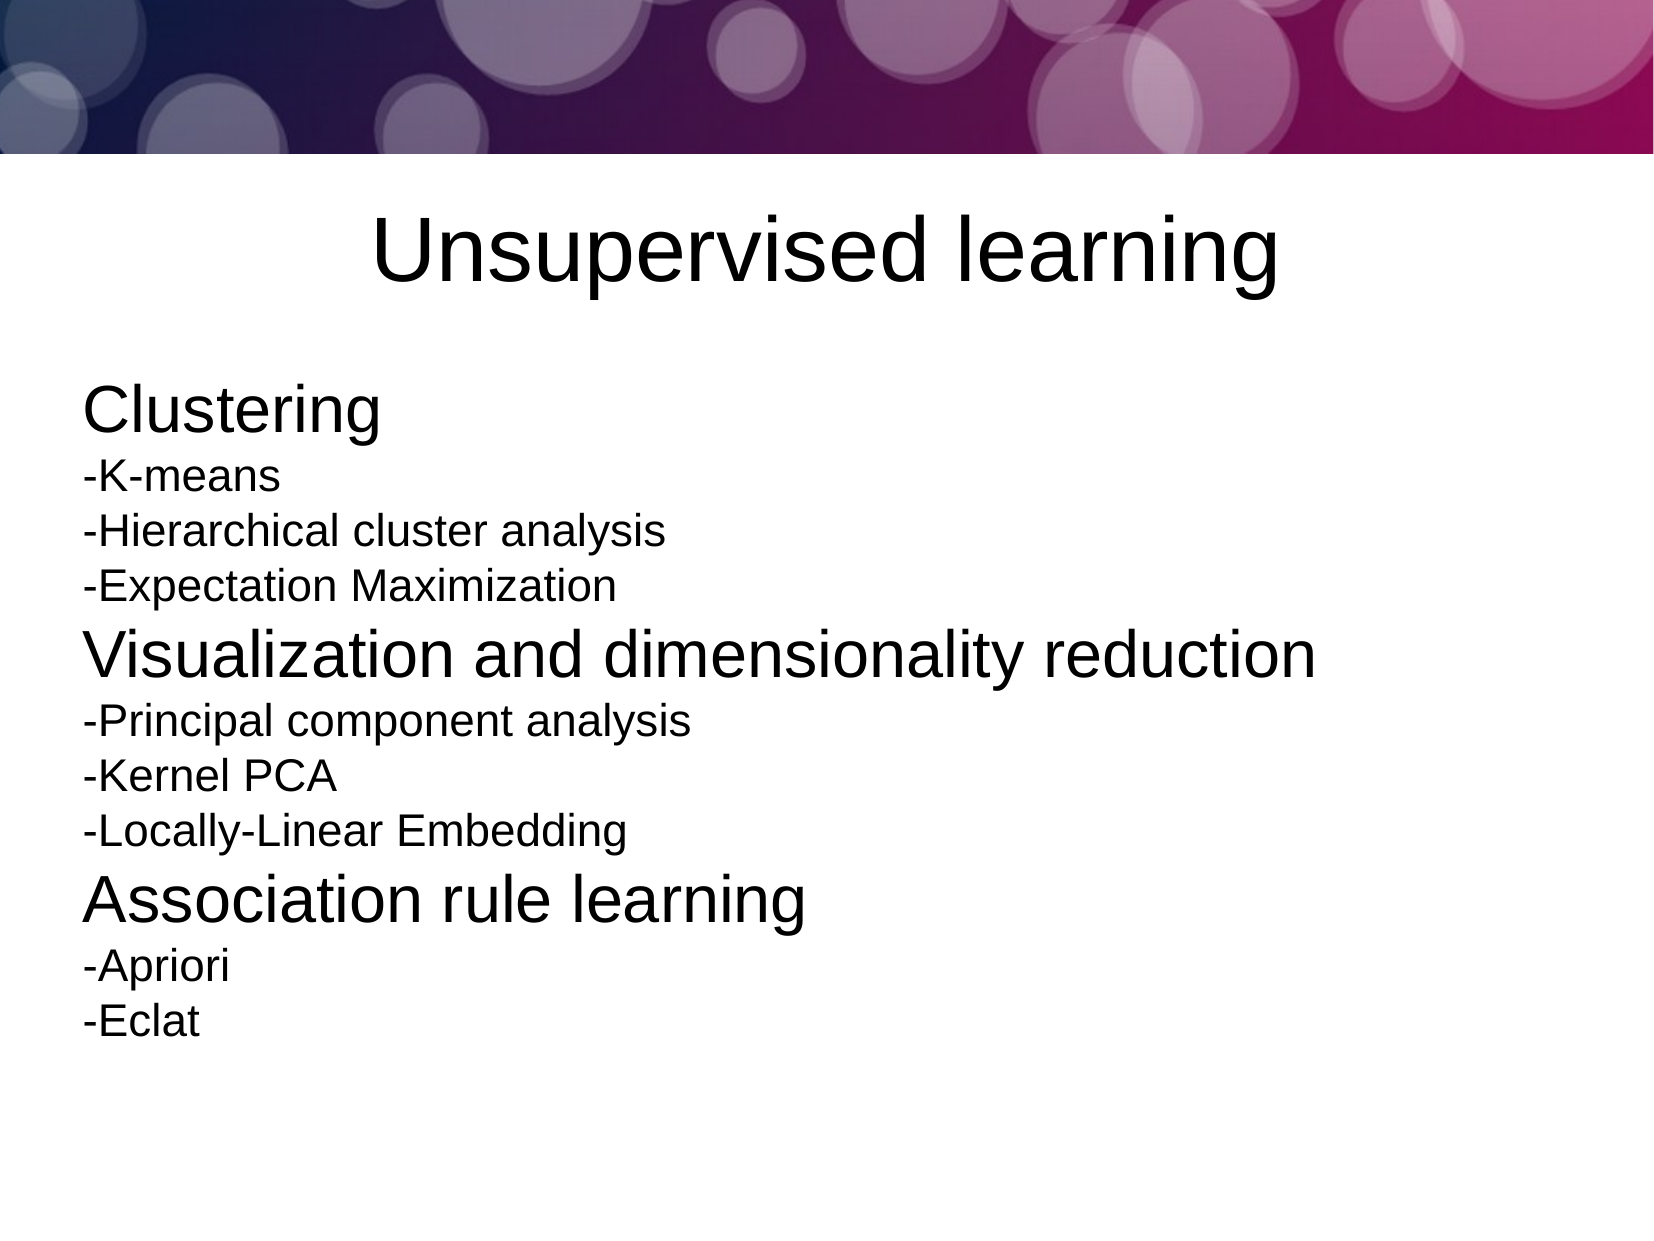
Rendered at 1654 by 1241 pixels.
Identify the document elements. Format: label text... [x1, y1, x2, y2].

picture [0, 0, 1654, 154]
text_box Unsupervised learning [82, 159, 1571, 331]
text_box Clustering -K-means -Hierarchical cluster analysis -Expectation Maximization Visualization and dimensionality reduction -Principal component analysis -Kernel PCA -Locally-Linear Embedding Association rule learning -Apriori -Eclat [82, 366, 1571, 1087]
